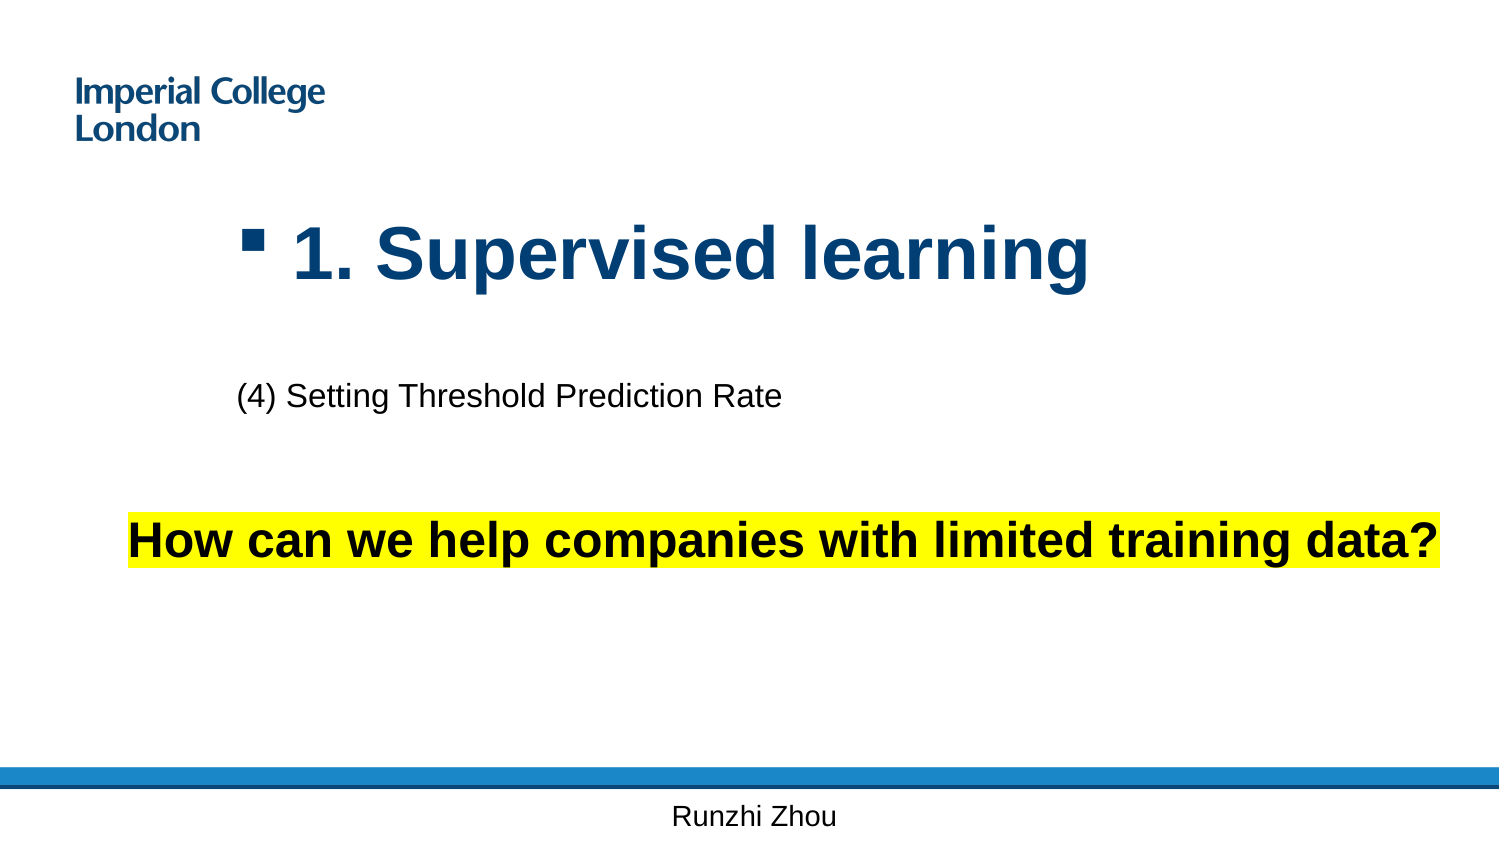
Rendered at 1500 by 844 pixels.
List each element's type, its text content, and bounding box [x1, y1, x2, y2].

text_box Runzhi Zhou [61, 797, 1448, 840]
text_box 1. Supervised learning (4) Setting Threshold Prediction Rate [236, 204, 1198, 279]
text_box How can we help companies with limited training data? [112, 499, 1456, 575]
picture [0, 0, 1499, 844]
